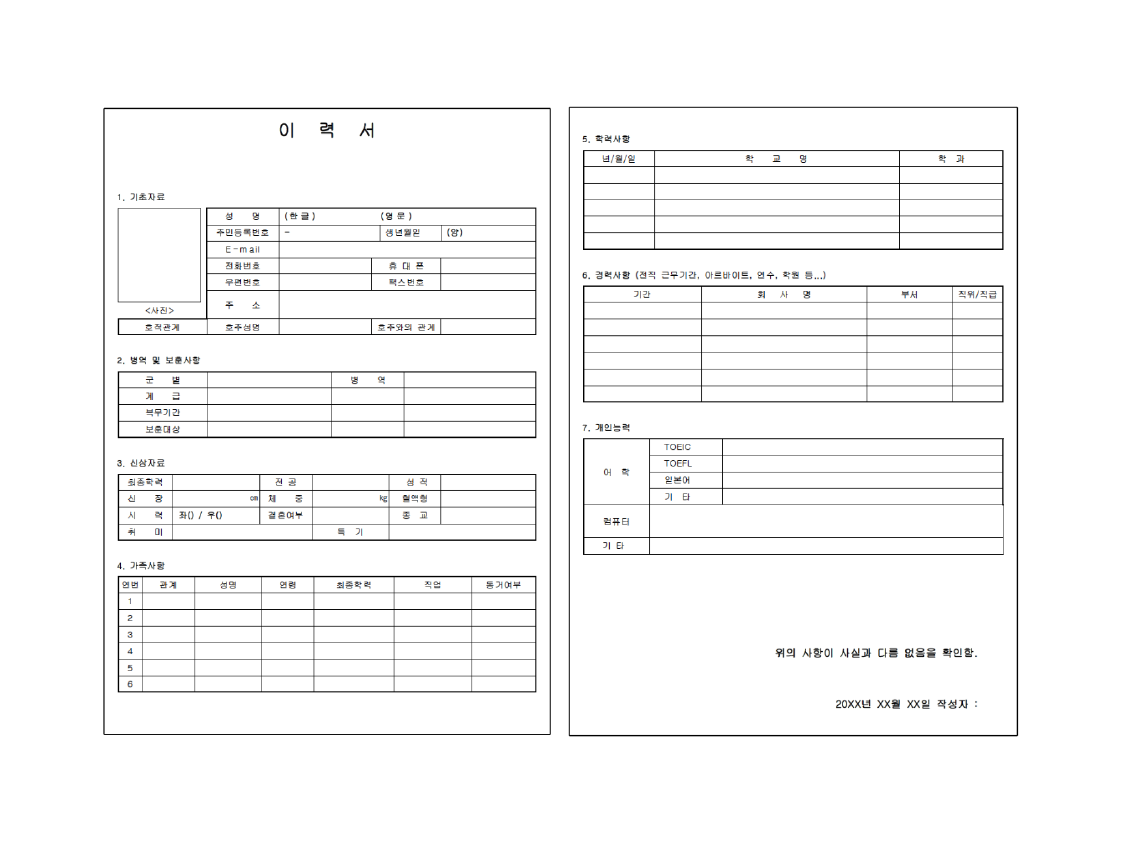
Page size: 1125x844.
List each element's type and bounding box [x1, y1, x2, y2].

picture [100, 105, 553, 739]
picture [567, 105, 1019, 739]
